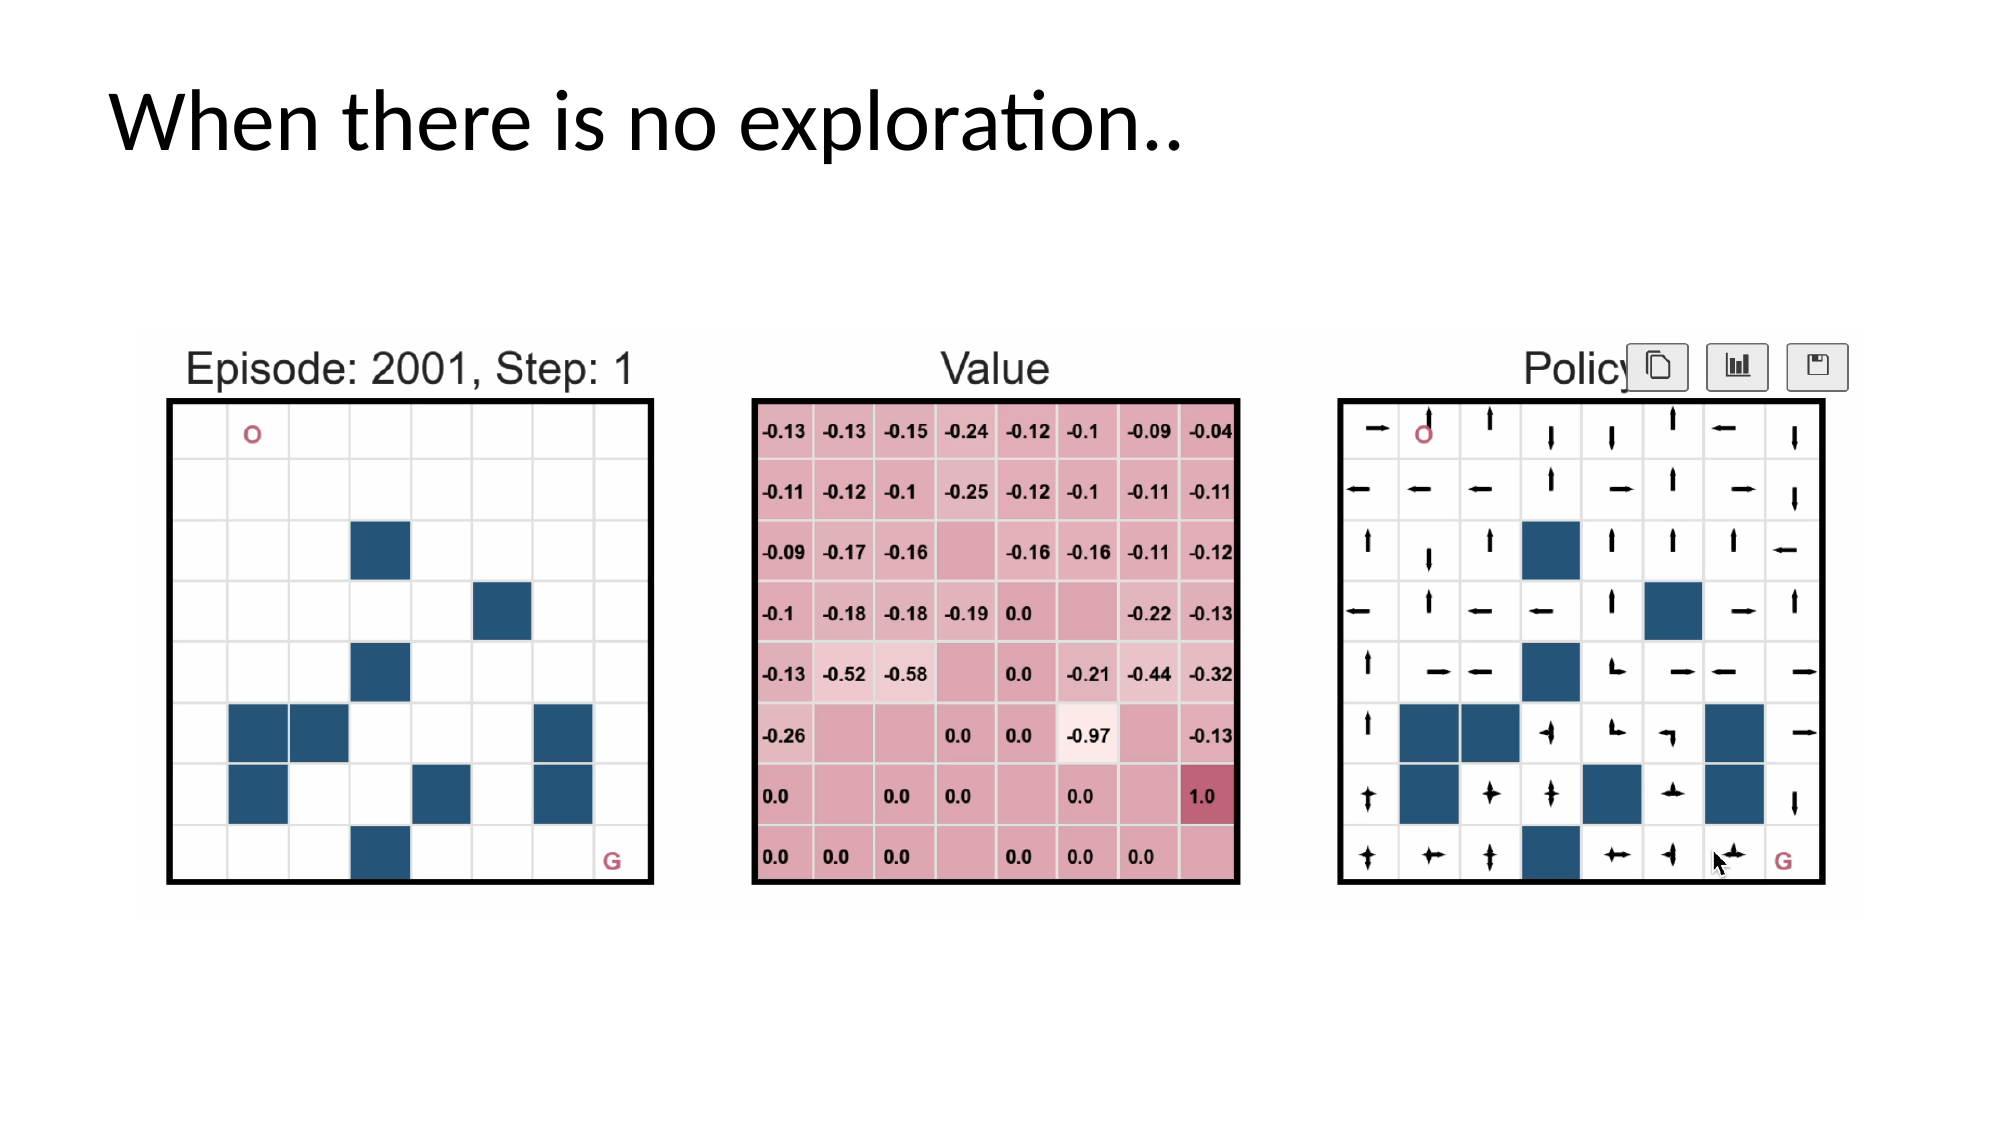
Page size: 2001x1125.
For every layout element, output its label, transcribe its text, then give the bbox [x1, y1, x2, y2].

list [137, 329, 1863, 921]
text_box When there is no exploration.. [93, 13, 1966, 231]
